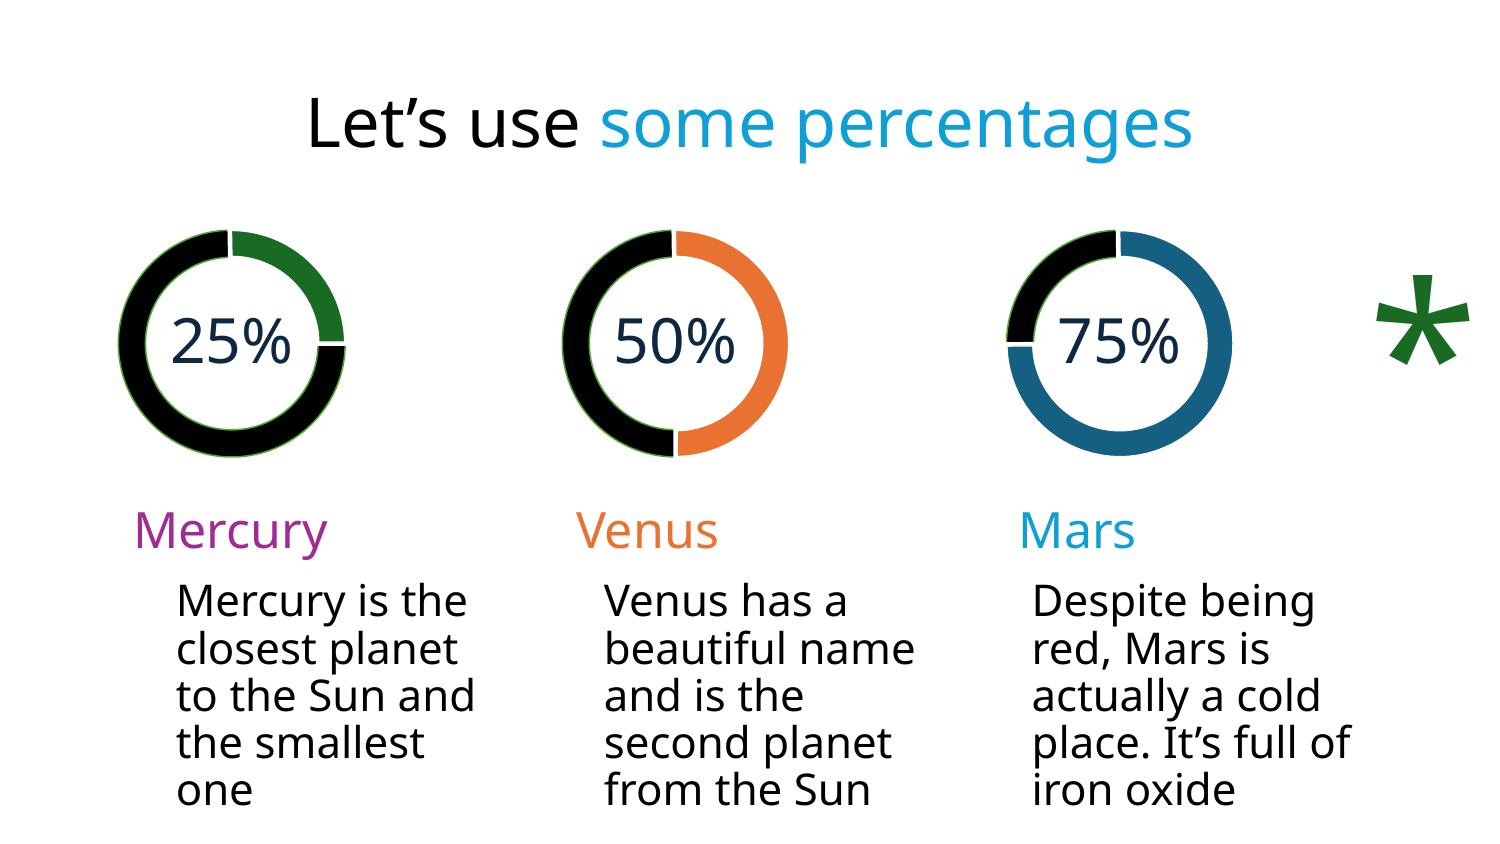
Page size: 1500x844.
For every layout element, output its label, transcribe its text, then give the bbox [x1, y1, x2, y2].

text_box [562, 230, 675, 457]
text_box [229, 228, 347, 344]
text_box * [1353, 212, 1459, 333]
title 75% [1034, 310, 1205, 377]
text_box [1006, 230, 1118, 344]
subtitle Mars [1003, 476, 1382, 575]
title Let’s use some percentages [118, 72, 1382, 167]
text_box [1005, 228, 1235, 459]
title 25% [146, 310, 318, 377]
title 50% [590, 310, 761, 377]
text_box [673, 228, 791, 459]
subtitle Despite being red, Mars is actually a cold place. It’s full of iron oxide [1016, 575, 1382, 735]
subtitle Venus [561, 476, 939, 575]
text_box [118, 230, 346, 457]
subtitle Venus has a beautiful name and is the second planet from the Sun [588, 564, 954, 735]
subtitle Mercury is the closest planet to the Sun and the smallest one [160, 564, 526, 735]
subtitle Mercury [118, 476, 497, 575]
